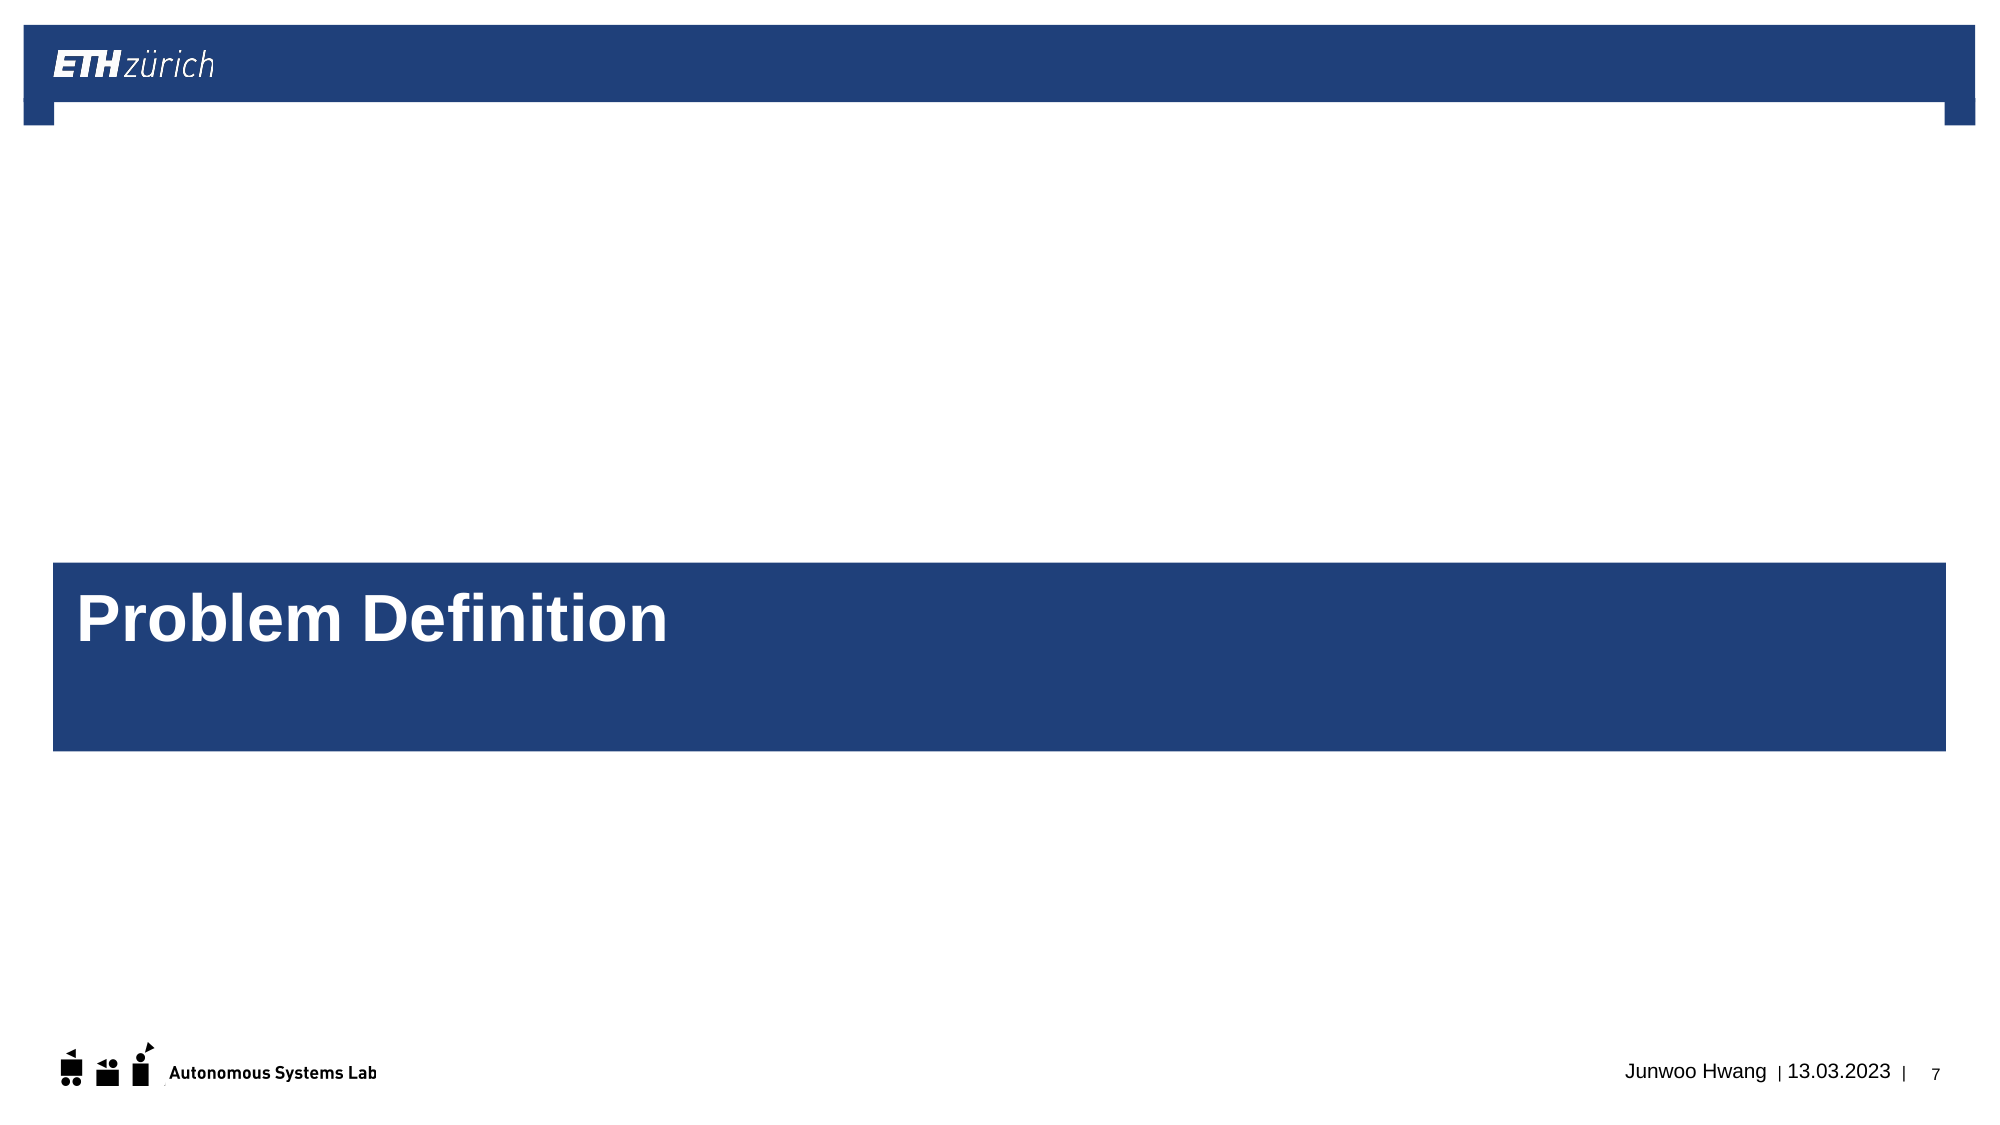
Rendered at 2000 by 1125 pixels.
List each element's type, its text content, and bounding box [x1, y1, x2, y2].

picture [53, 50, 213, 77]
picture [52, 101, 1947, 563]
title Problem Definition [53, 574, 1946, 752]
slide_number ‹#› [1906, 1034, 1966, 1112]
picture [60, 1042, 376, 1089]
